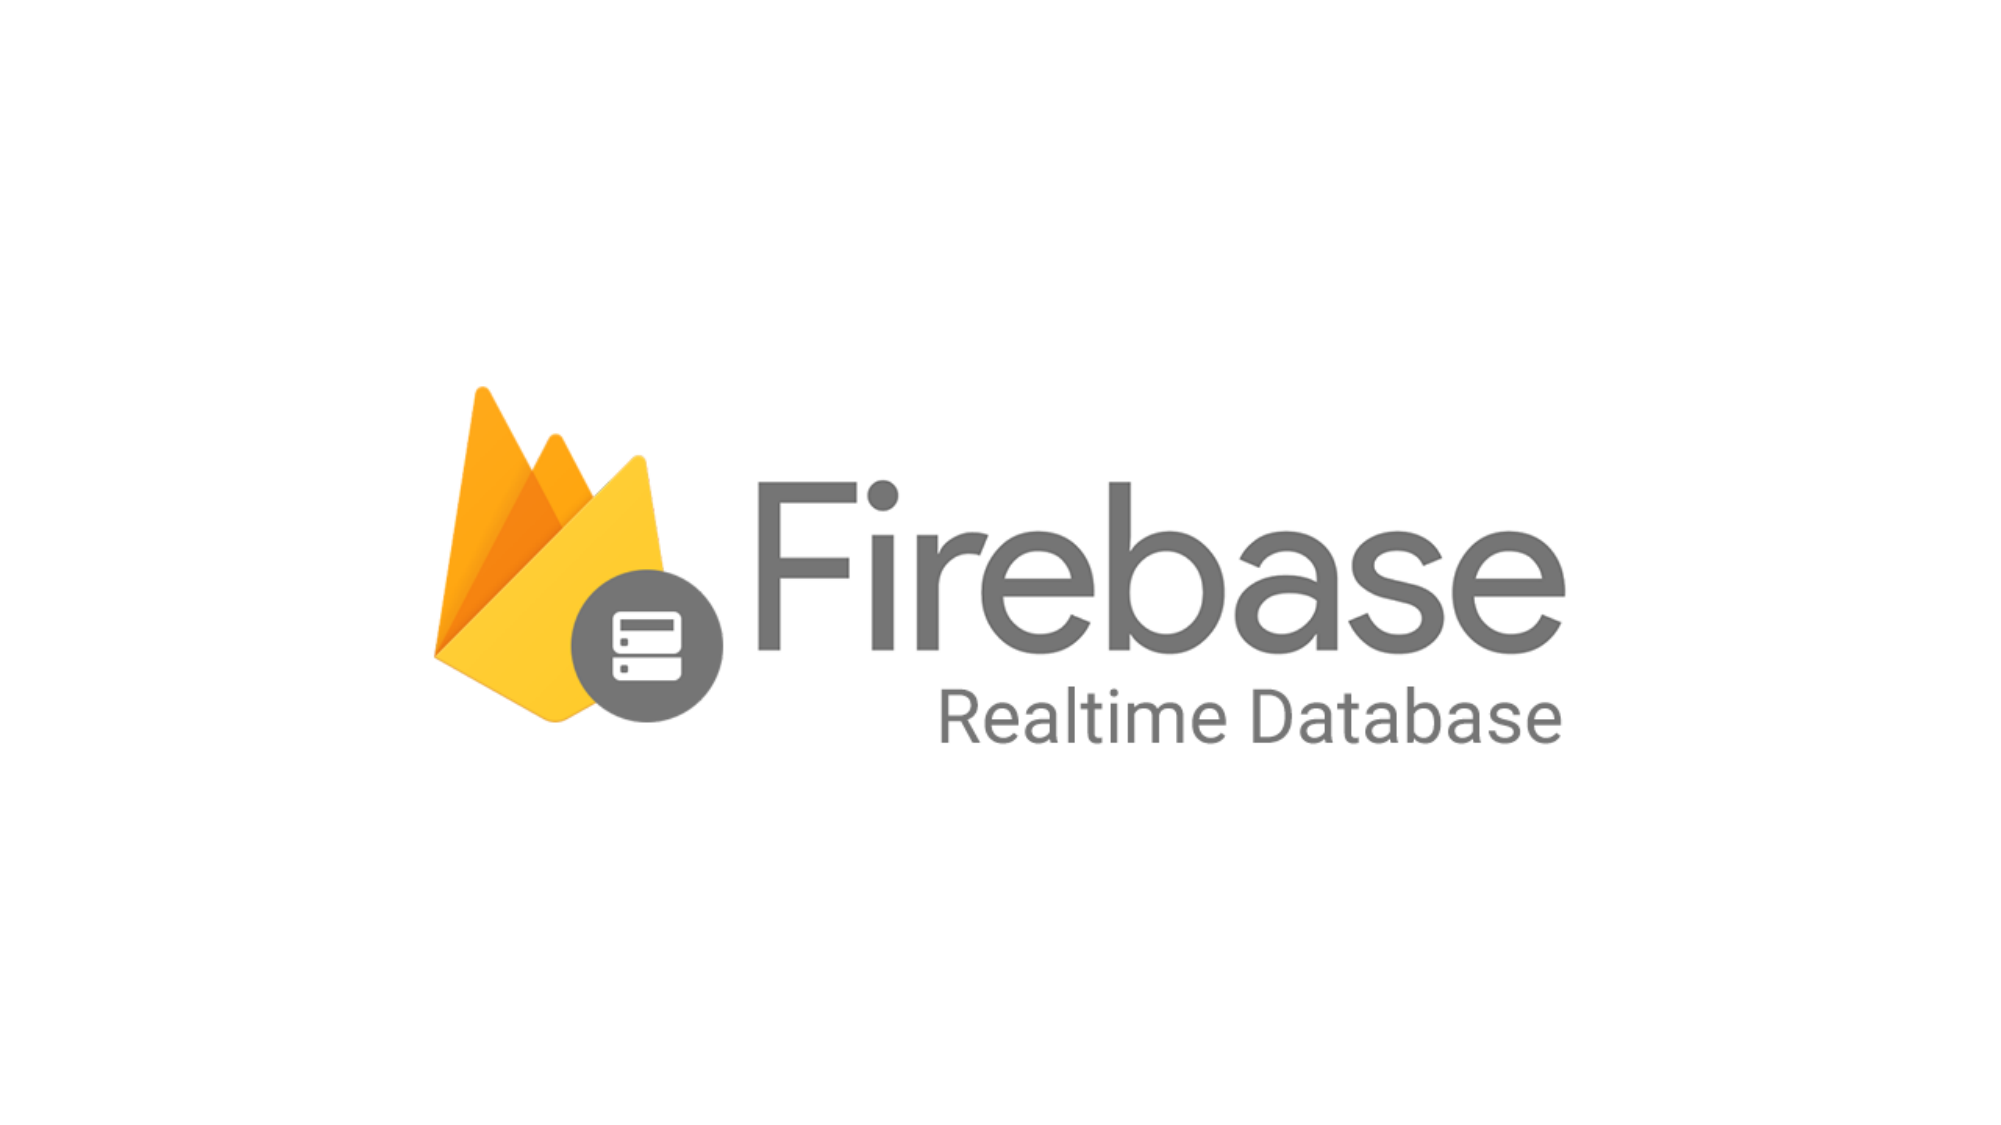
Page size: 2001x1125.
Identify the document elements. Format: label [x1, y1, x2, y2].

picture [199, 199, 1800, 926]
